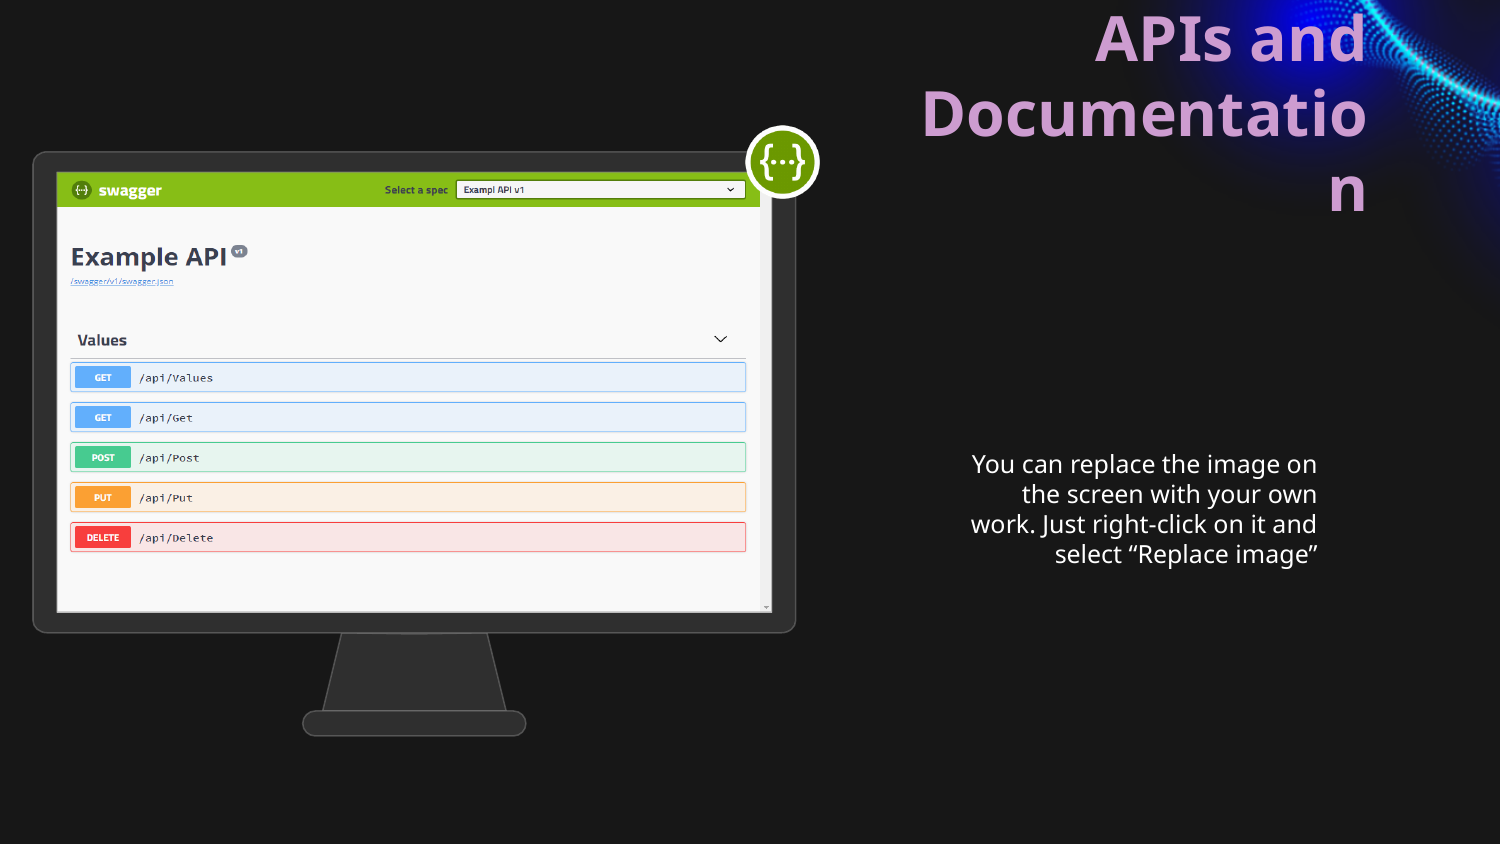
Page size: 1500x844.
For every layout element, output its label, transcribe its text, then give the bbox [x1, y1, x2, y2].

picture [1064, 0, 1500, 409]
title APIs and Documentation [901, 64, 1384, 239]
picture [745, 124, 820, 200]
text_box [32, 151, 796, 737]
subtitle You can replace the image on the screen with your own work. Just right-click on it and select “Replace image” [937, 433, 1333, 585]
